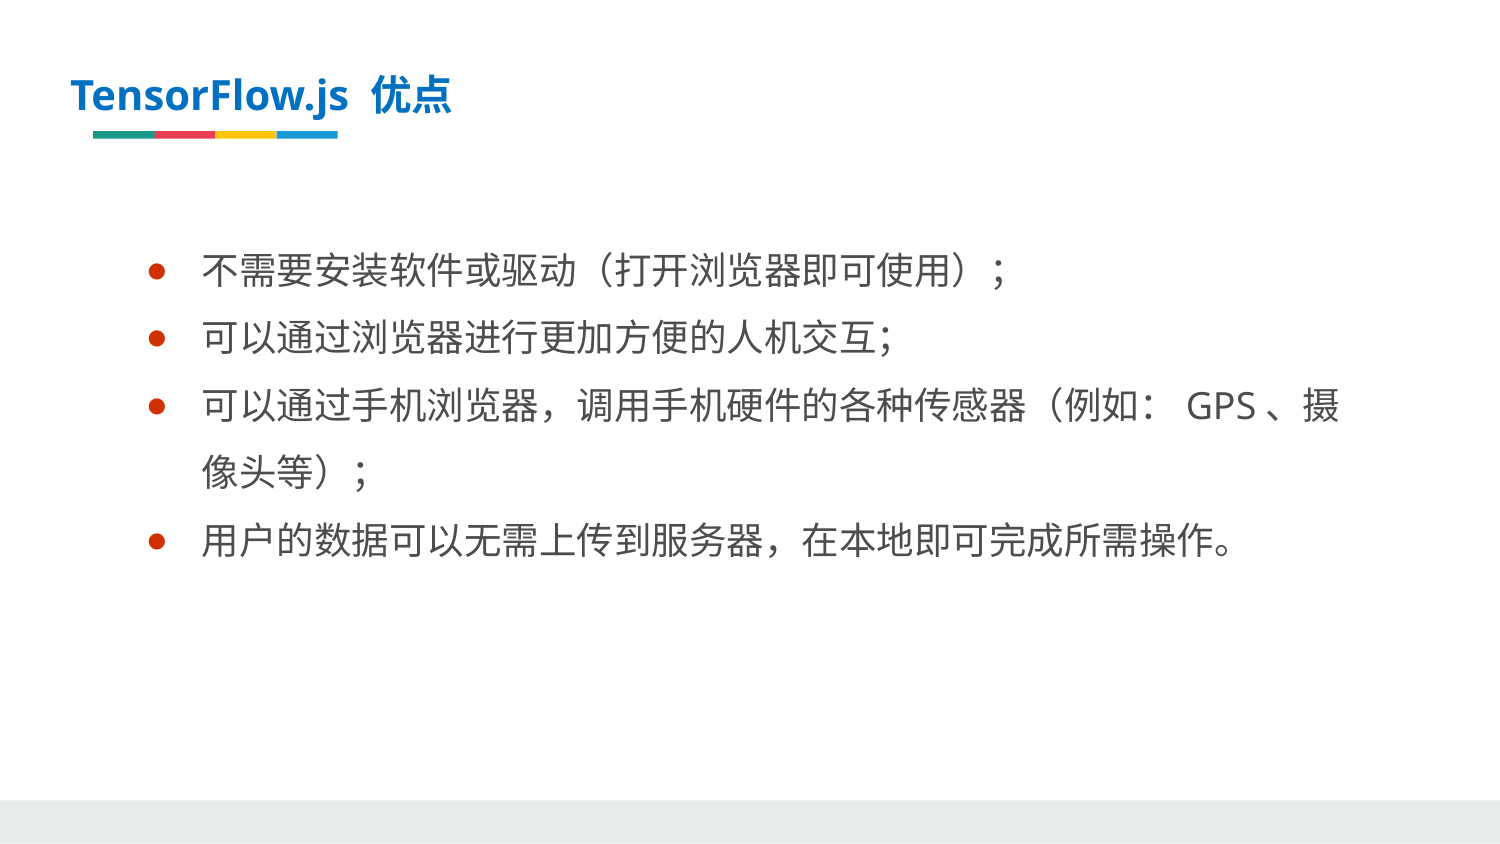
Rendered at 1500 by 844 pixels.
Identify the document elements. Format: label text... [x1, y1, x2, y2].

text_box 不需要安装软件或驱动（打开浏览器即可使用）； 可以通过浏览器进行更加方便的人机交互； 可以通过手机浏览器，调用手机硬件的各种传感器（例如：GPS、摄像头等）； 用户的数据可以无需上传到服务器，在本地即可完成所需操作。 [112, 216, 1367, 570]
text_box TensorFlow.js 优点 [55, 53, 518, 122]
